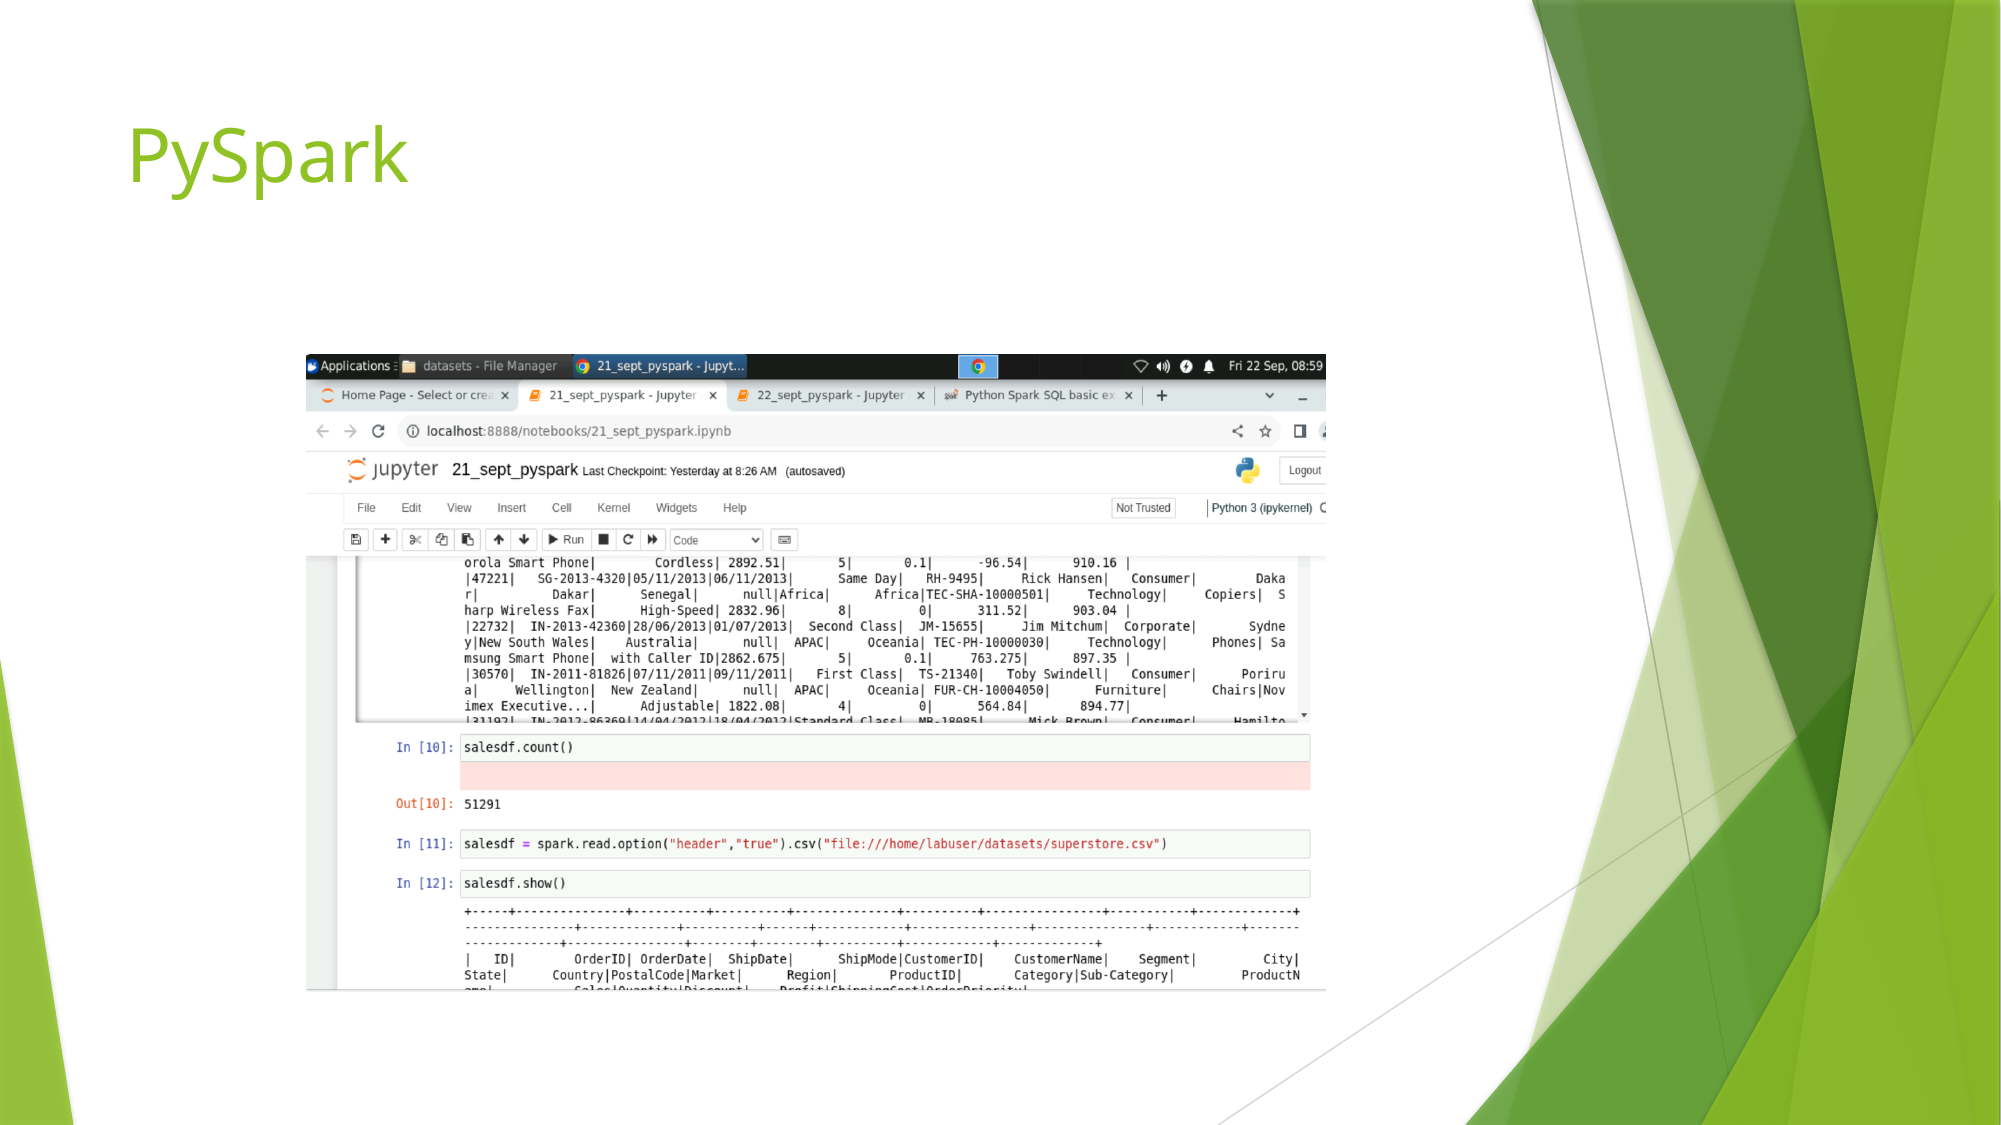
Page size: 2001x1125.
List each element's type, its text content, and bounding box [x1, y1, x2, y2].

title PySpark [111, 99, 1522, 317]
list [306, 353, 1327, 992]
